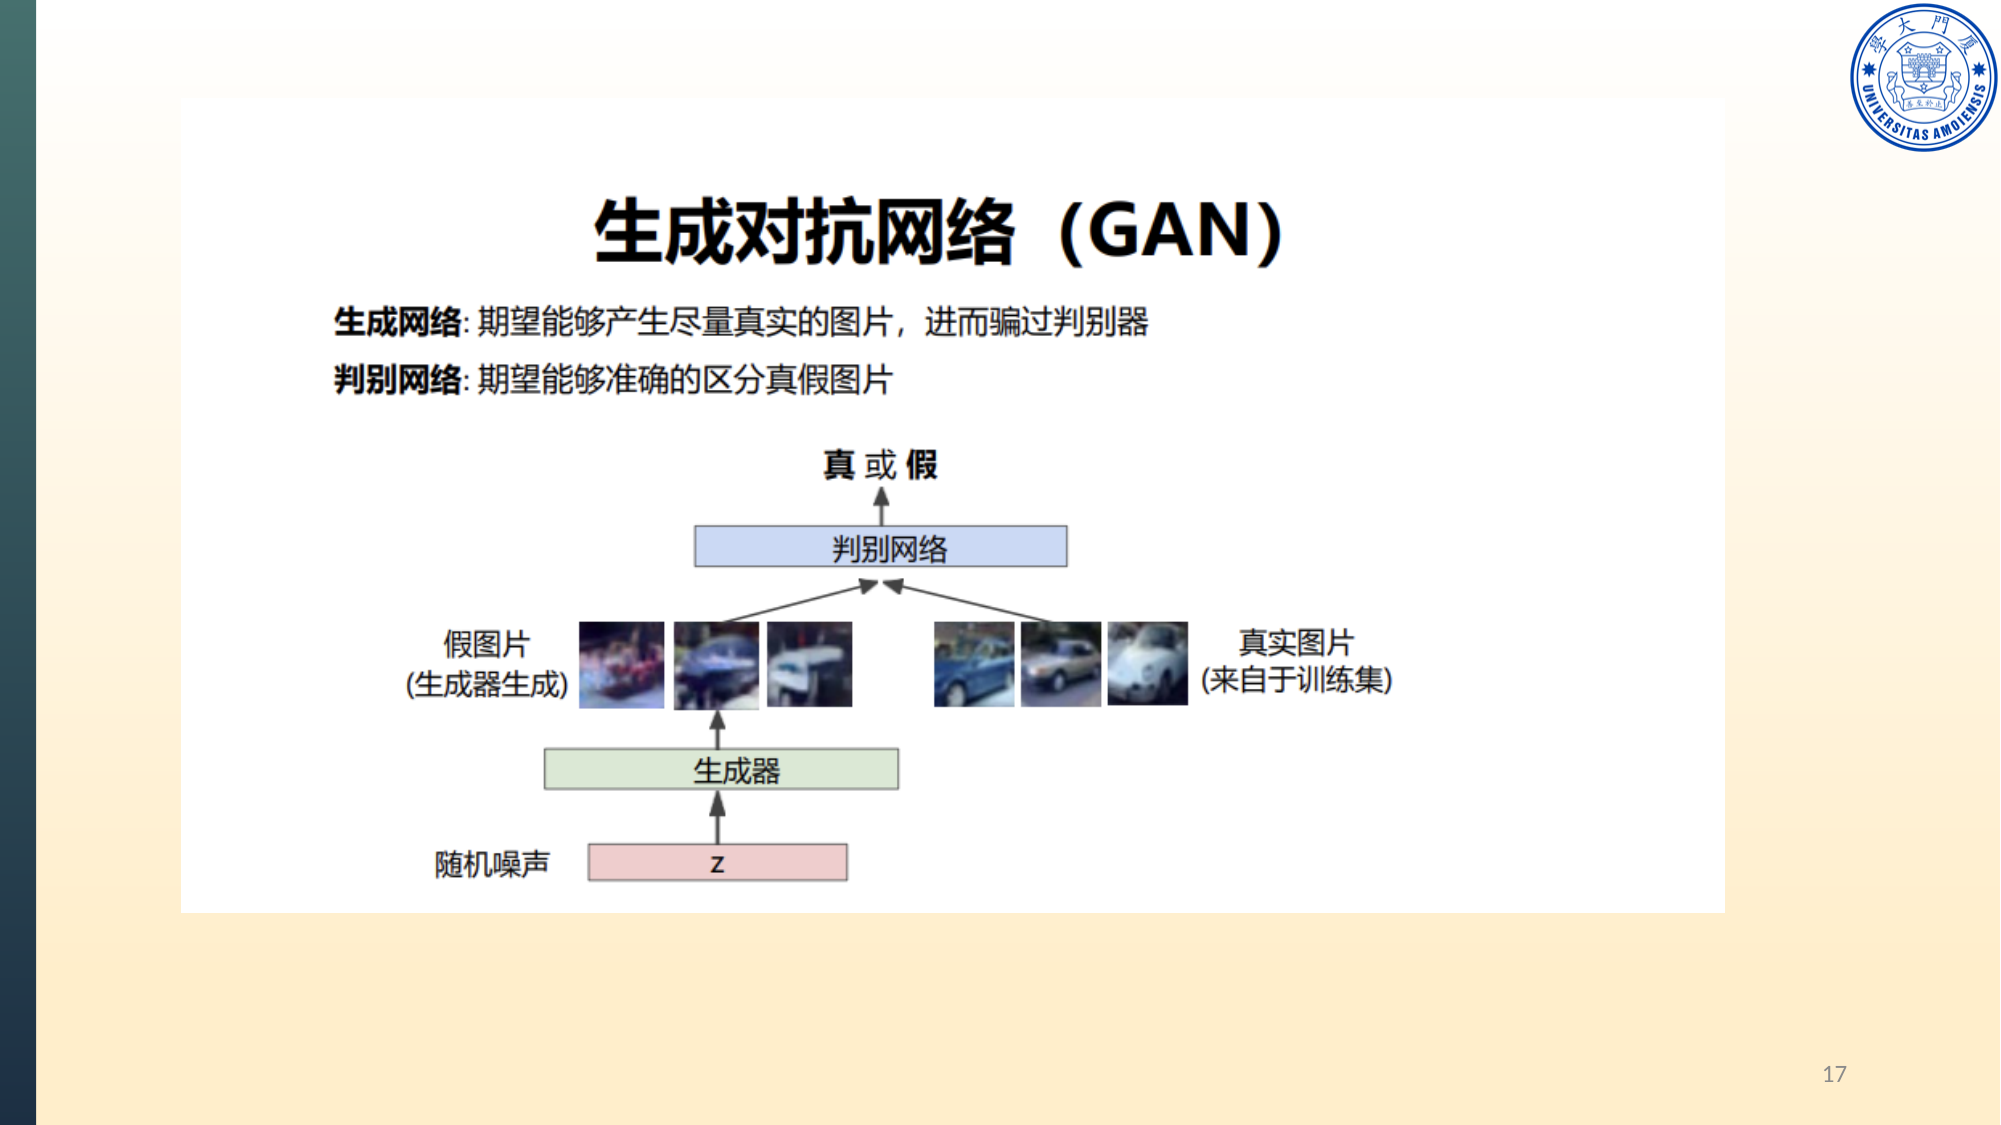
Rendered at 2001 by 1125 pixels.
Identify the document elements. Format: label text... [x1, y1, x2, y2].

picture [1847, 1, 2000, 154]
picture [181, 98, 1725, 913]
slide_number 17 [1412, 1042, 1863, 1103]
text_box [0, 0, 37, 1125]
